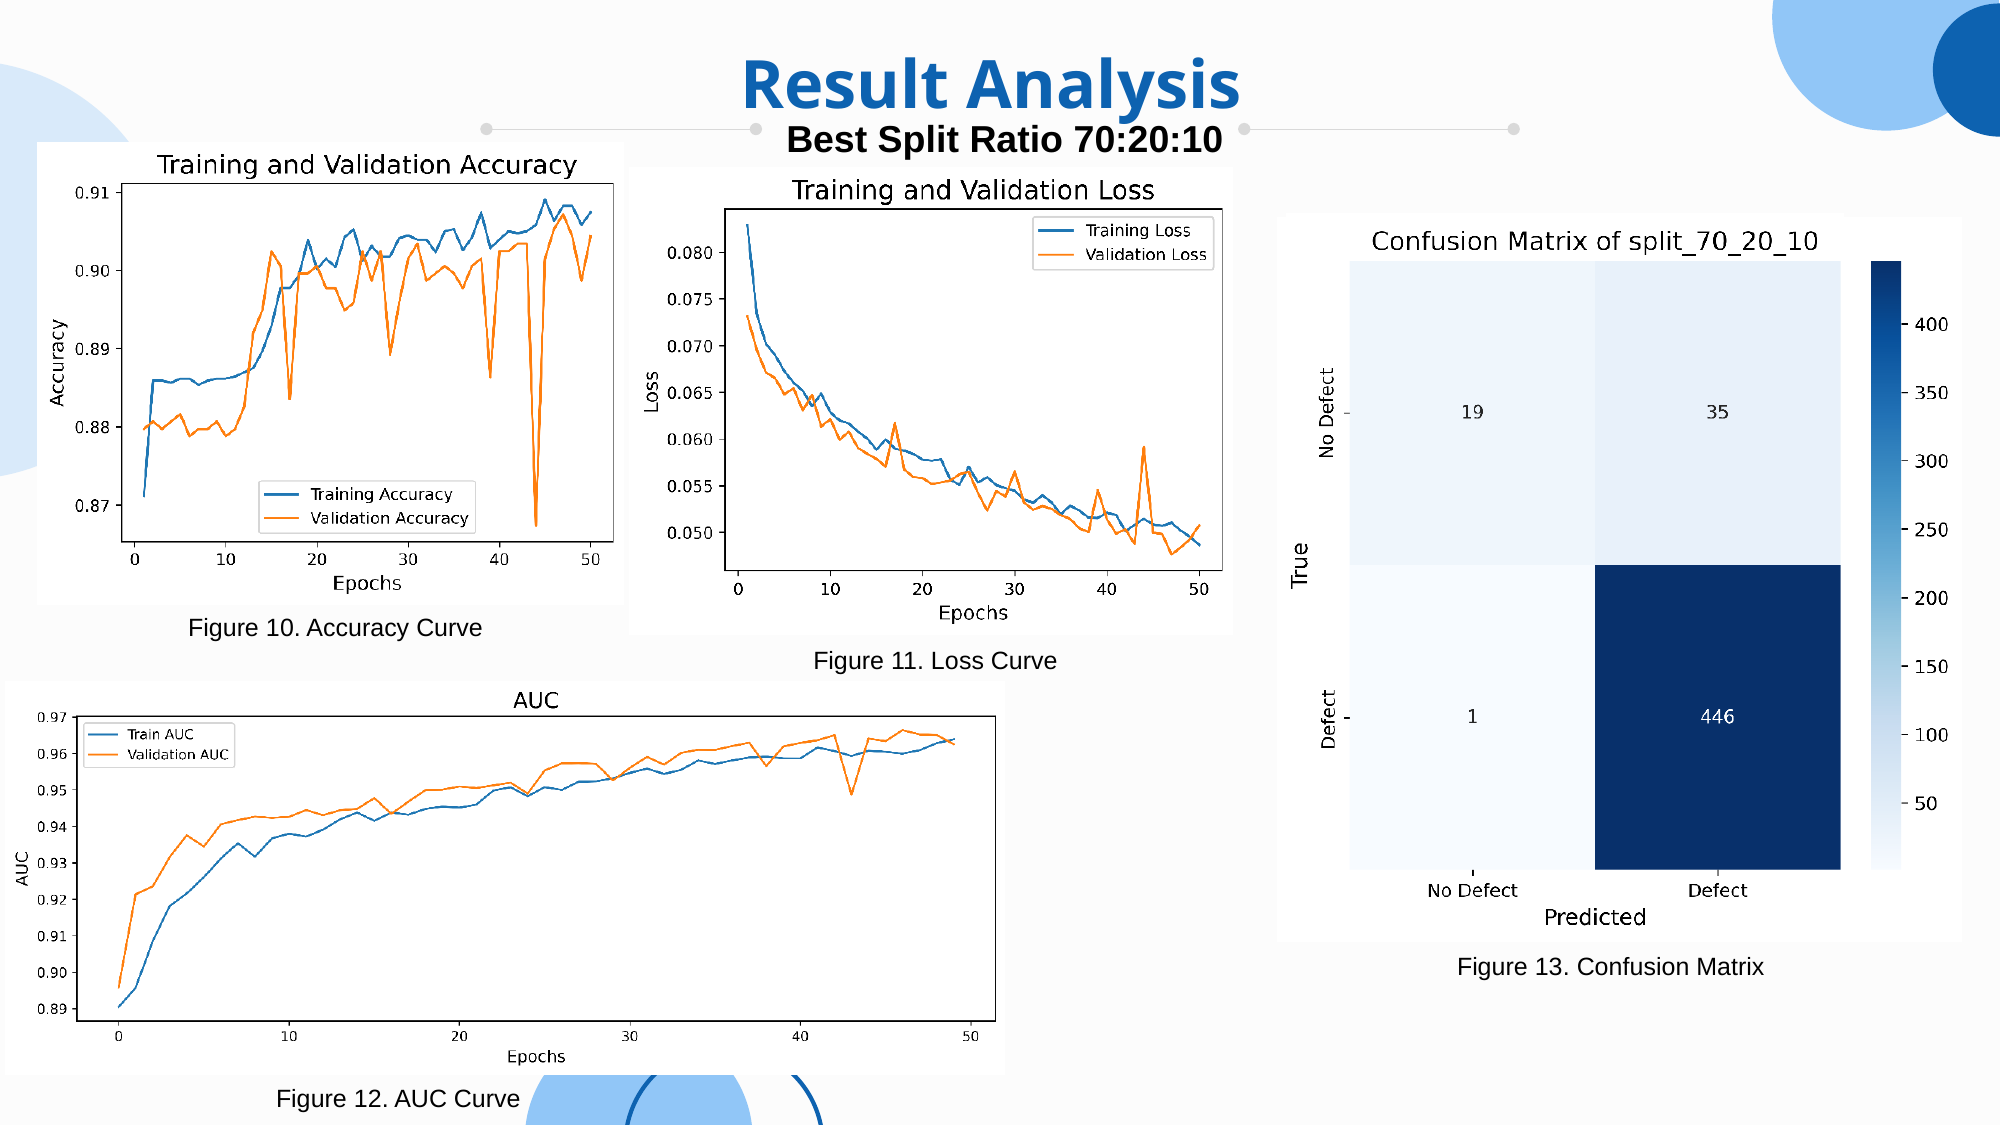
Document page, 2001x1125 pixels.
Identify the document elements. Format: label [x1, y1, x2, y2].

picture [1277, 213, 1963, 942]
picture [629, 167, 1233, 635]
text_box [486, 34, 1514, 169]
picture [37, 142, 624, 605]
picture [5, 681, 1005, 1075]
text_box [0, 0, 2000, 1125]
